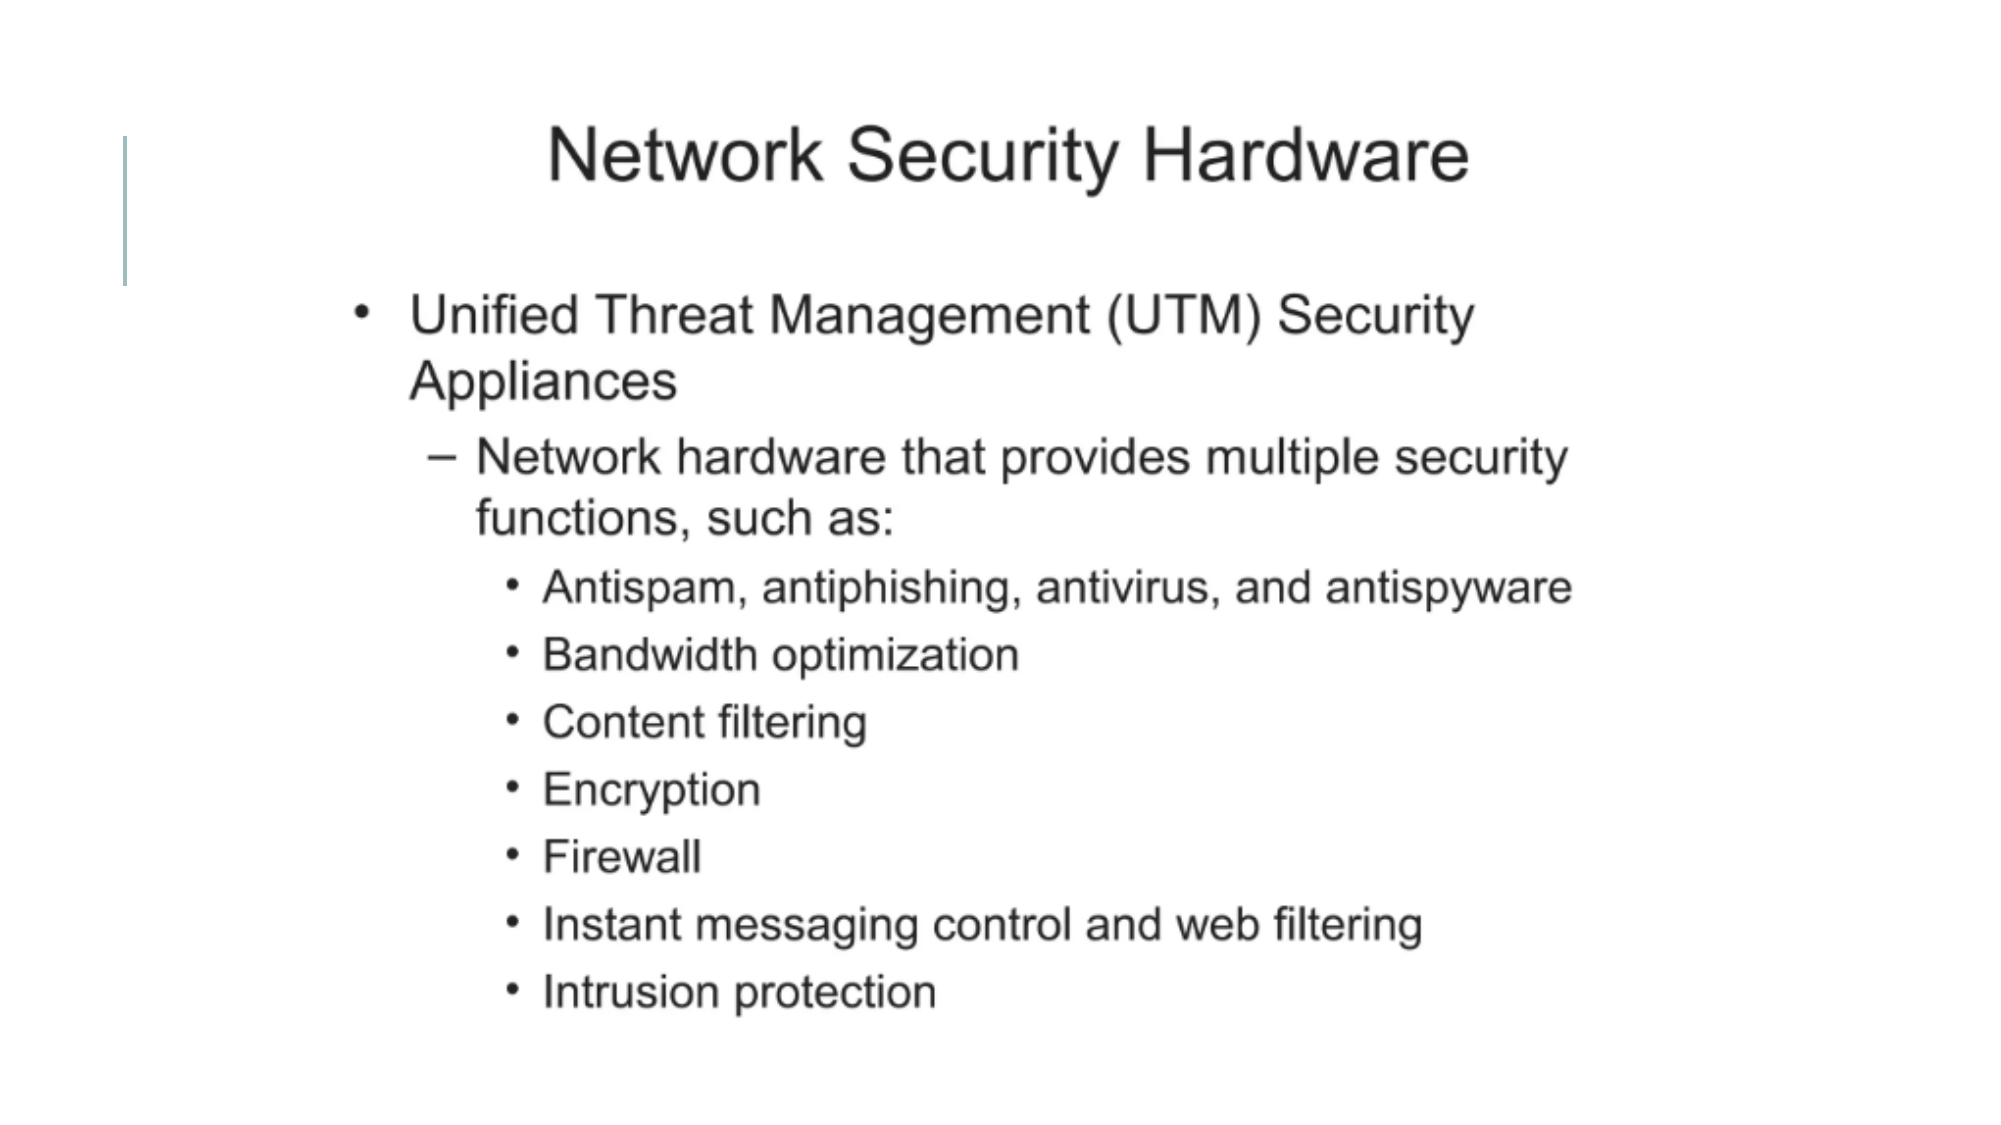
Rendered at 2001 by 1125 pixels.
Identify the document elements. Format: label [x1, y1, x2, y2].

list [327, 53, 1631, 1021]
